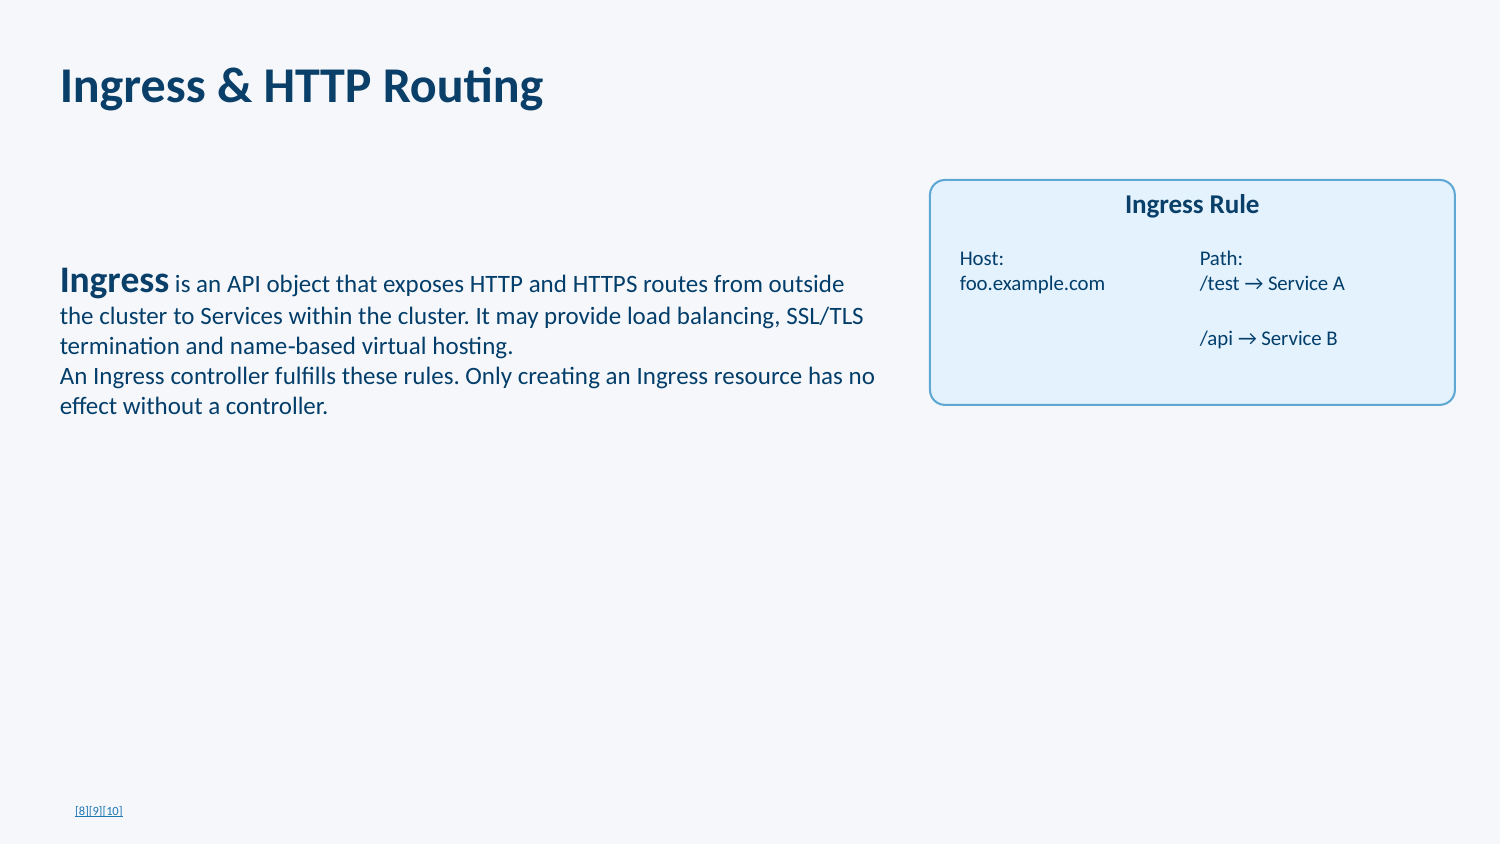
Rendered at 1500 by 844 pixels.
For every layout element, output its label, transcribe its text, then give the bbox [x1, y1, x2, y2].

text_box [8][9][10] [74, 798, 1425, 822]
text_box /api → Service B [1184, 299, 1455, 375]
text_box Ingress Rule [929, 179, 1455, 225]
text_box Path: /test → Service A [1184, 224, 1455, 299]
text_box [929, 225, 1455, 405]
text_box Host: foo.example.com [944, 224, 1184, 315]
text_box Ingress & HTTP Routing [44, 37, 1455, 128]
text_box Ingress is an API object that exposes HTTP and HTTPS routes from outside the cluster to Services within the cluster. It may provide load balancing, SSL/TLS termination and name‑based virtual hosting. An Ingress controller fulfills these rules. Only creating an Ingress resource has no effect without a controller. [44, 149, 900, 525]
